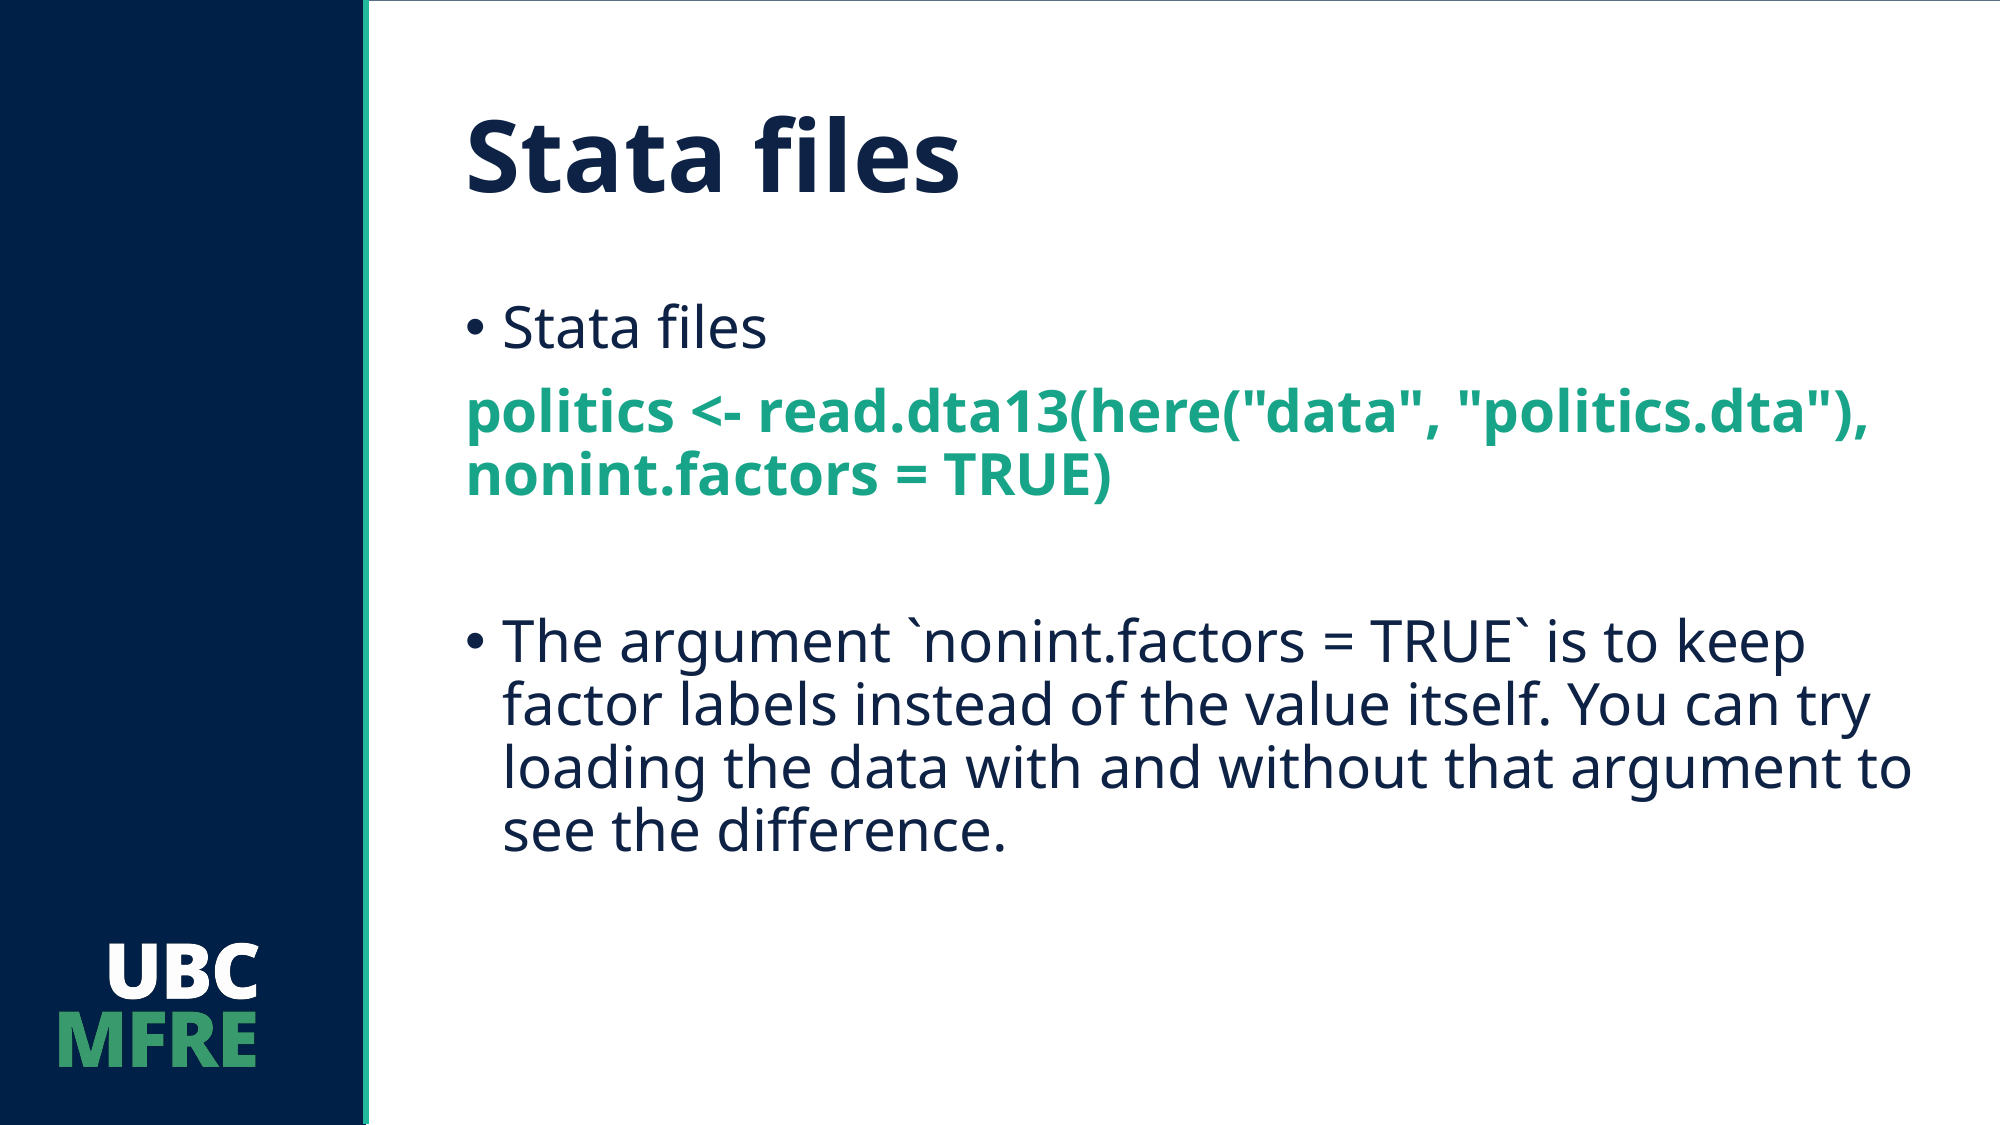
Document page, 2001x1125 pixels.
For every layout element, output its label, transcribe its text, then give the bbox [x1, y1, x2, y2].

list Stata files politics <- read.dta13(here("data", "politics.dta"), nonint.factors = TRUE) The argument `nonint.factors = TRUE` is to keep factor labels instead of the value itself. You can try loading the data with and without that argument to see the difference. [450, 290, 1943, 1083]
picture [37, 928, 279, 1083]
title Stata files [450, 50, 1943, 269]
